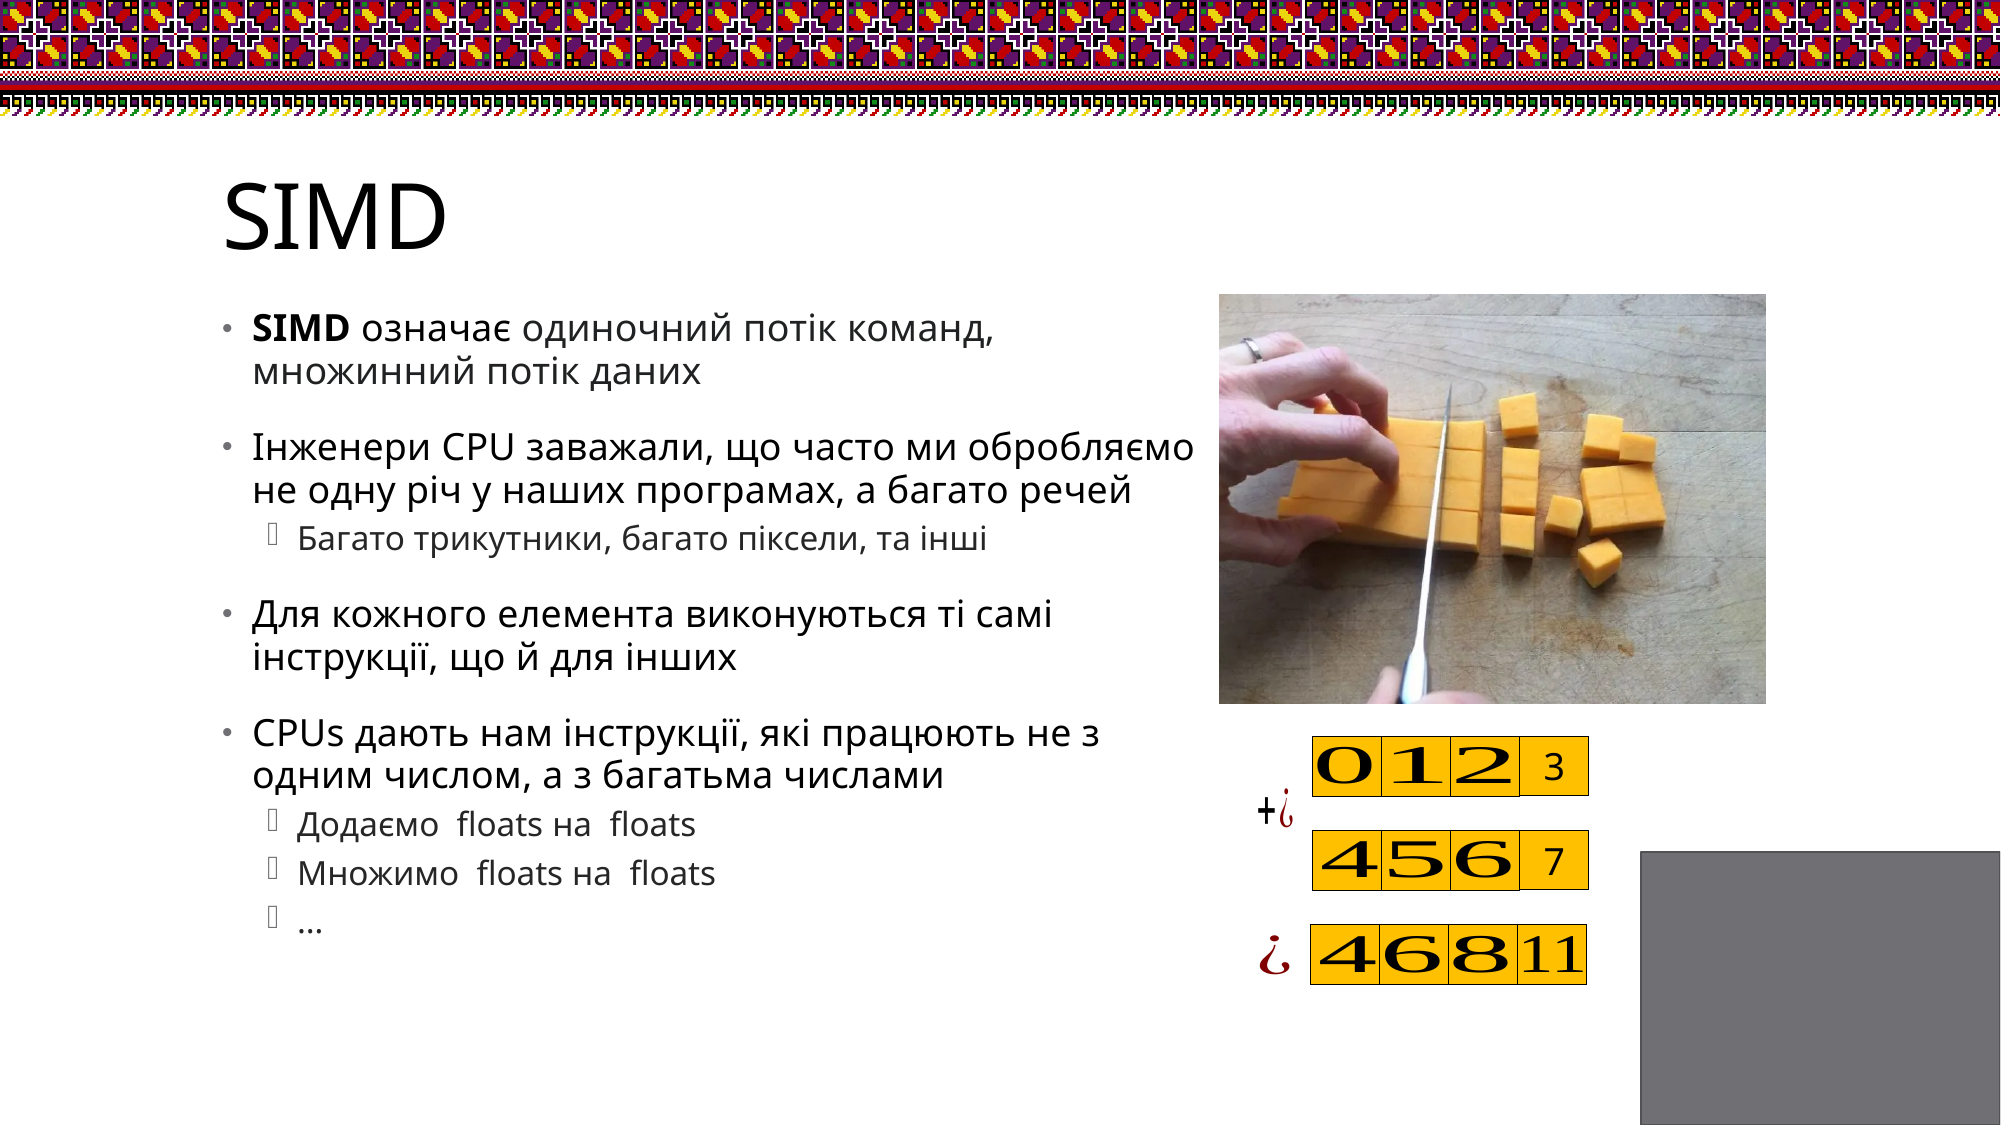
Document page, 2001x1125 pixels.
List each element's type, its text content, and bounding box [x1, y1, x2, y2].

picture [1219, 294, 1766, 704]
picture [0, 0, 2000, 116]
text_box 7 [1520, 830, 1589, 890]
text_box 3 [1520, 736, 1589, 796]
title SIMD [206, 60, 1797, 278]
